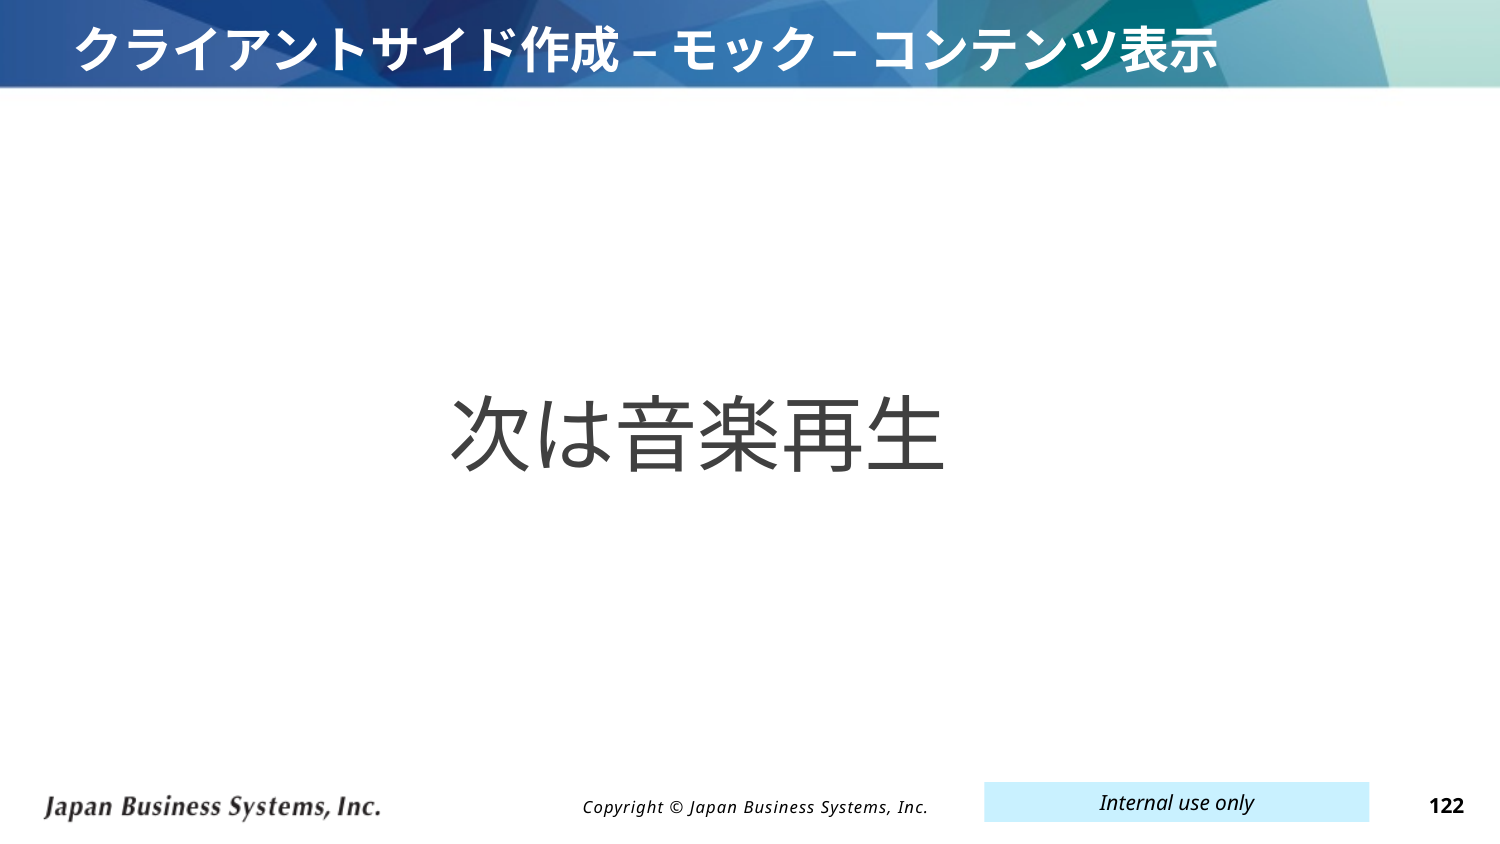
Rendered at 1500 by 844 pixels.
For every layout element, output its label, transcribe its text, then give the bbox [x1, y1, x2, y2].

text_box 次は音楽再生 [433, 374, 989, 470]
title クライアントサイド作成 – モック – コンテンツ表示 [57, 10, 1441, 79]
picture [0, 0, 1500, 844]
